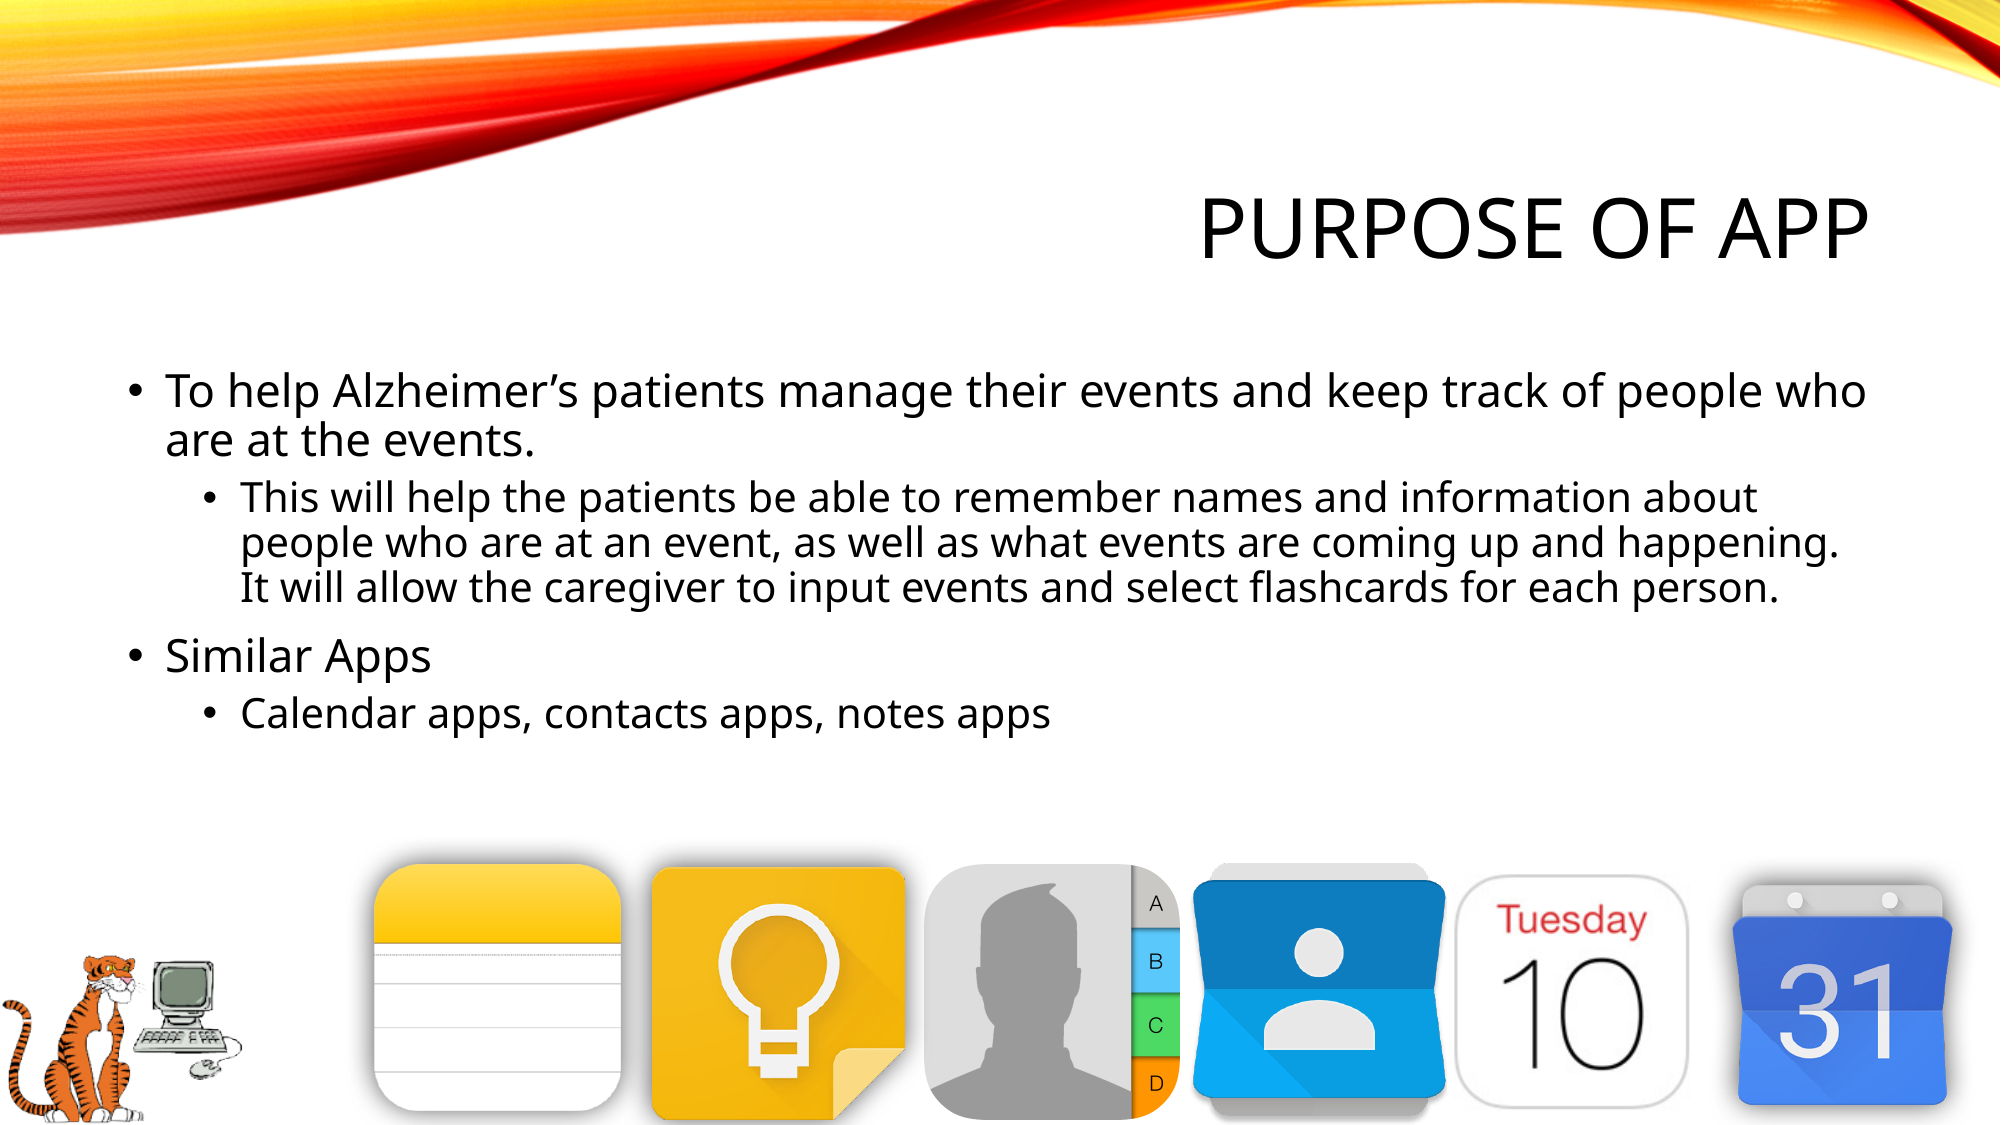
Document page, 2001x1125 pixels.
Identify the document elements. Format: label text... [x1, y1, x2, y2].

title Purpose of app [474, 125, 1888, 338]
picture [0, 953, 246, 1125]
picture [0, 0, 2000, 237]
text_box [374, 858, 1954, 1125]
list To help Alzheimer’s patients manage their events and keep track of people who are at the events. This will help the patients be able to remember names and information about people who are at an event, as well as what events are coming up and happening. It will allow the caregiver to input events and select flashcards for each person. Similar Apps Calendar apps, contacts apps, notes apps [112, 360, 1888, 1021]
